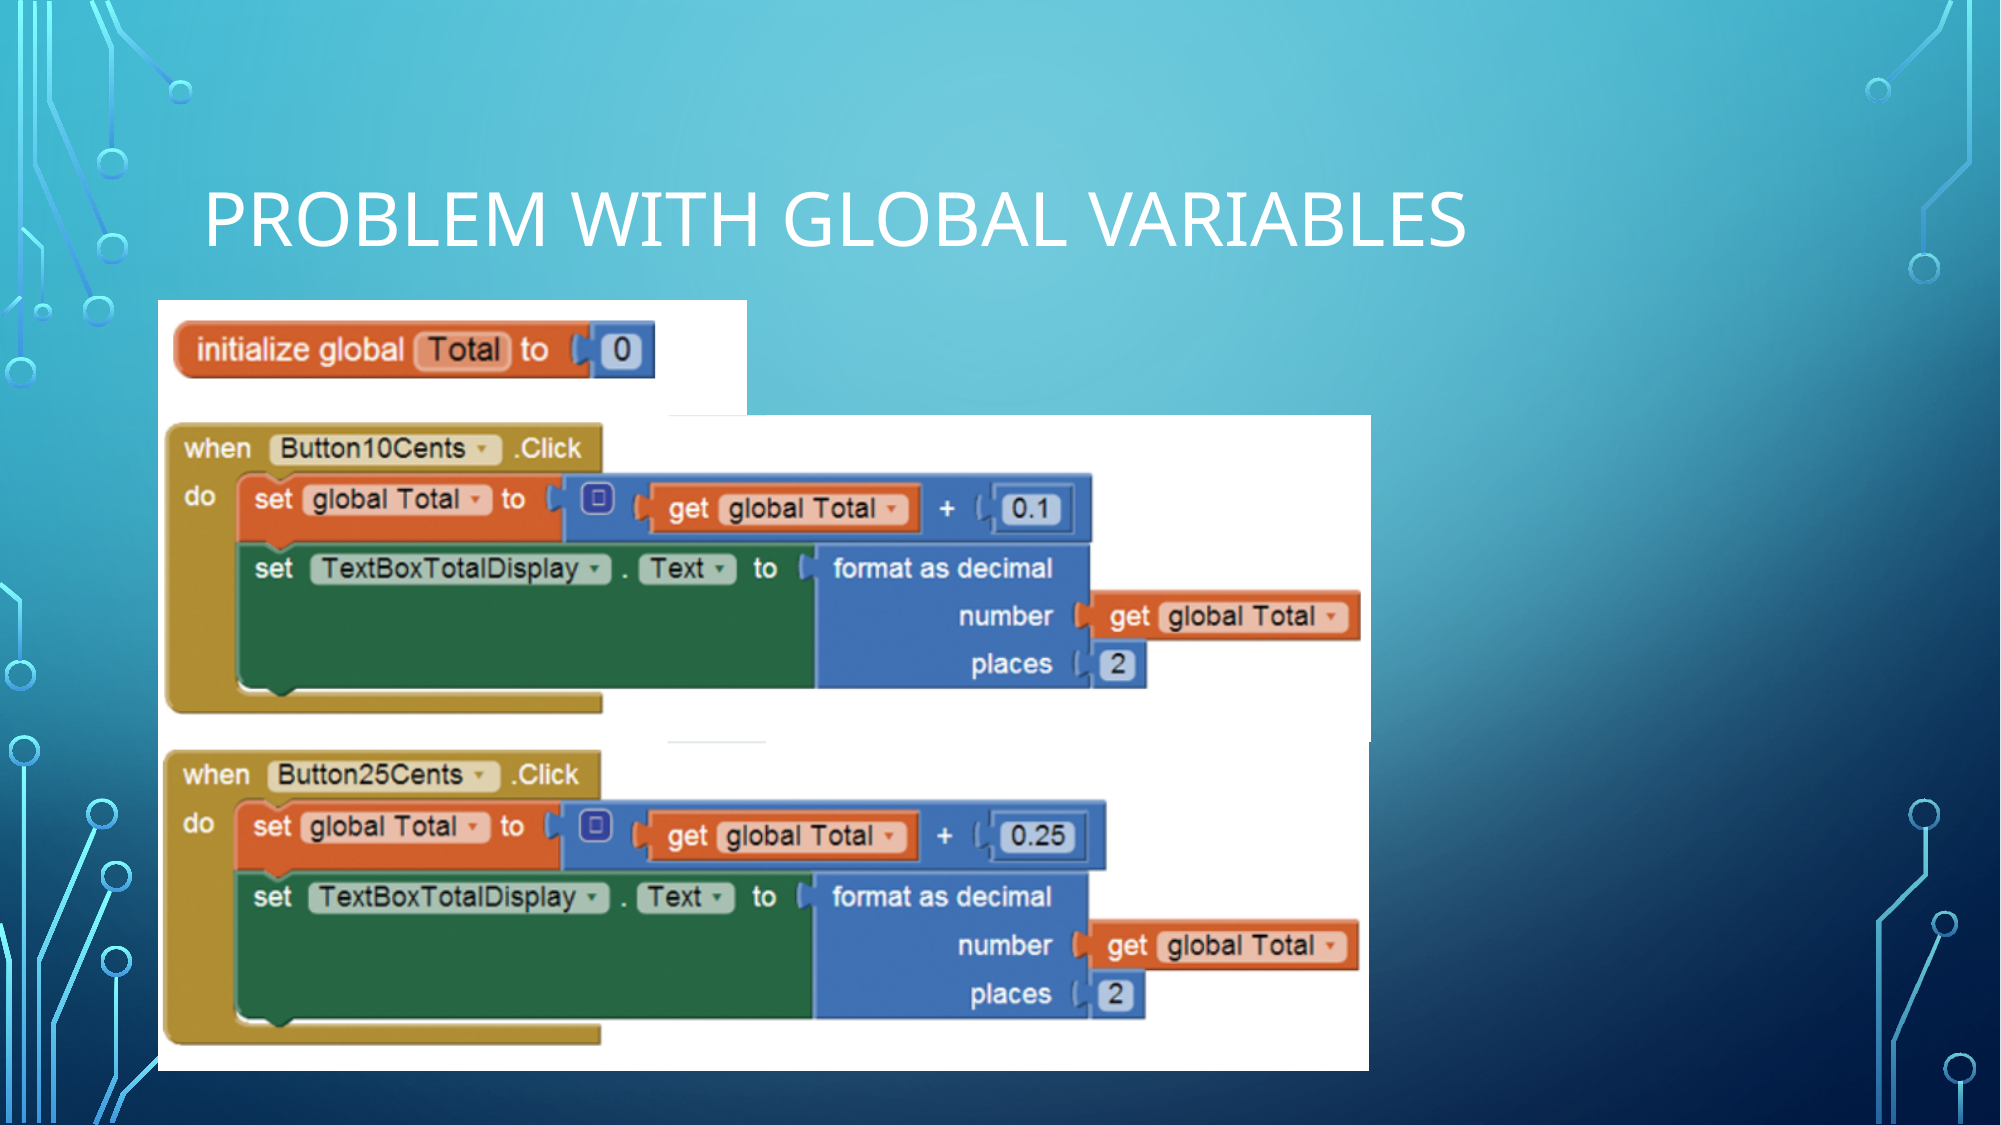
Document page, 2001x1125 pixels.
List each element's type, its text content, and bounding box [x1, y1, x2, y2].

title Problem with Global Variables [187, 101, 1813, 344]
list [157, 300, 748, 415]
picture [157, 415, 1371, 1071]
